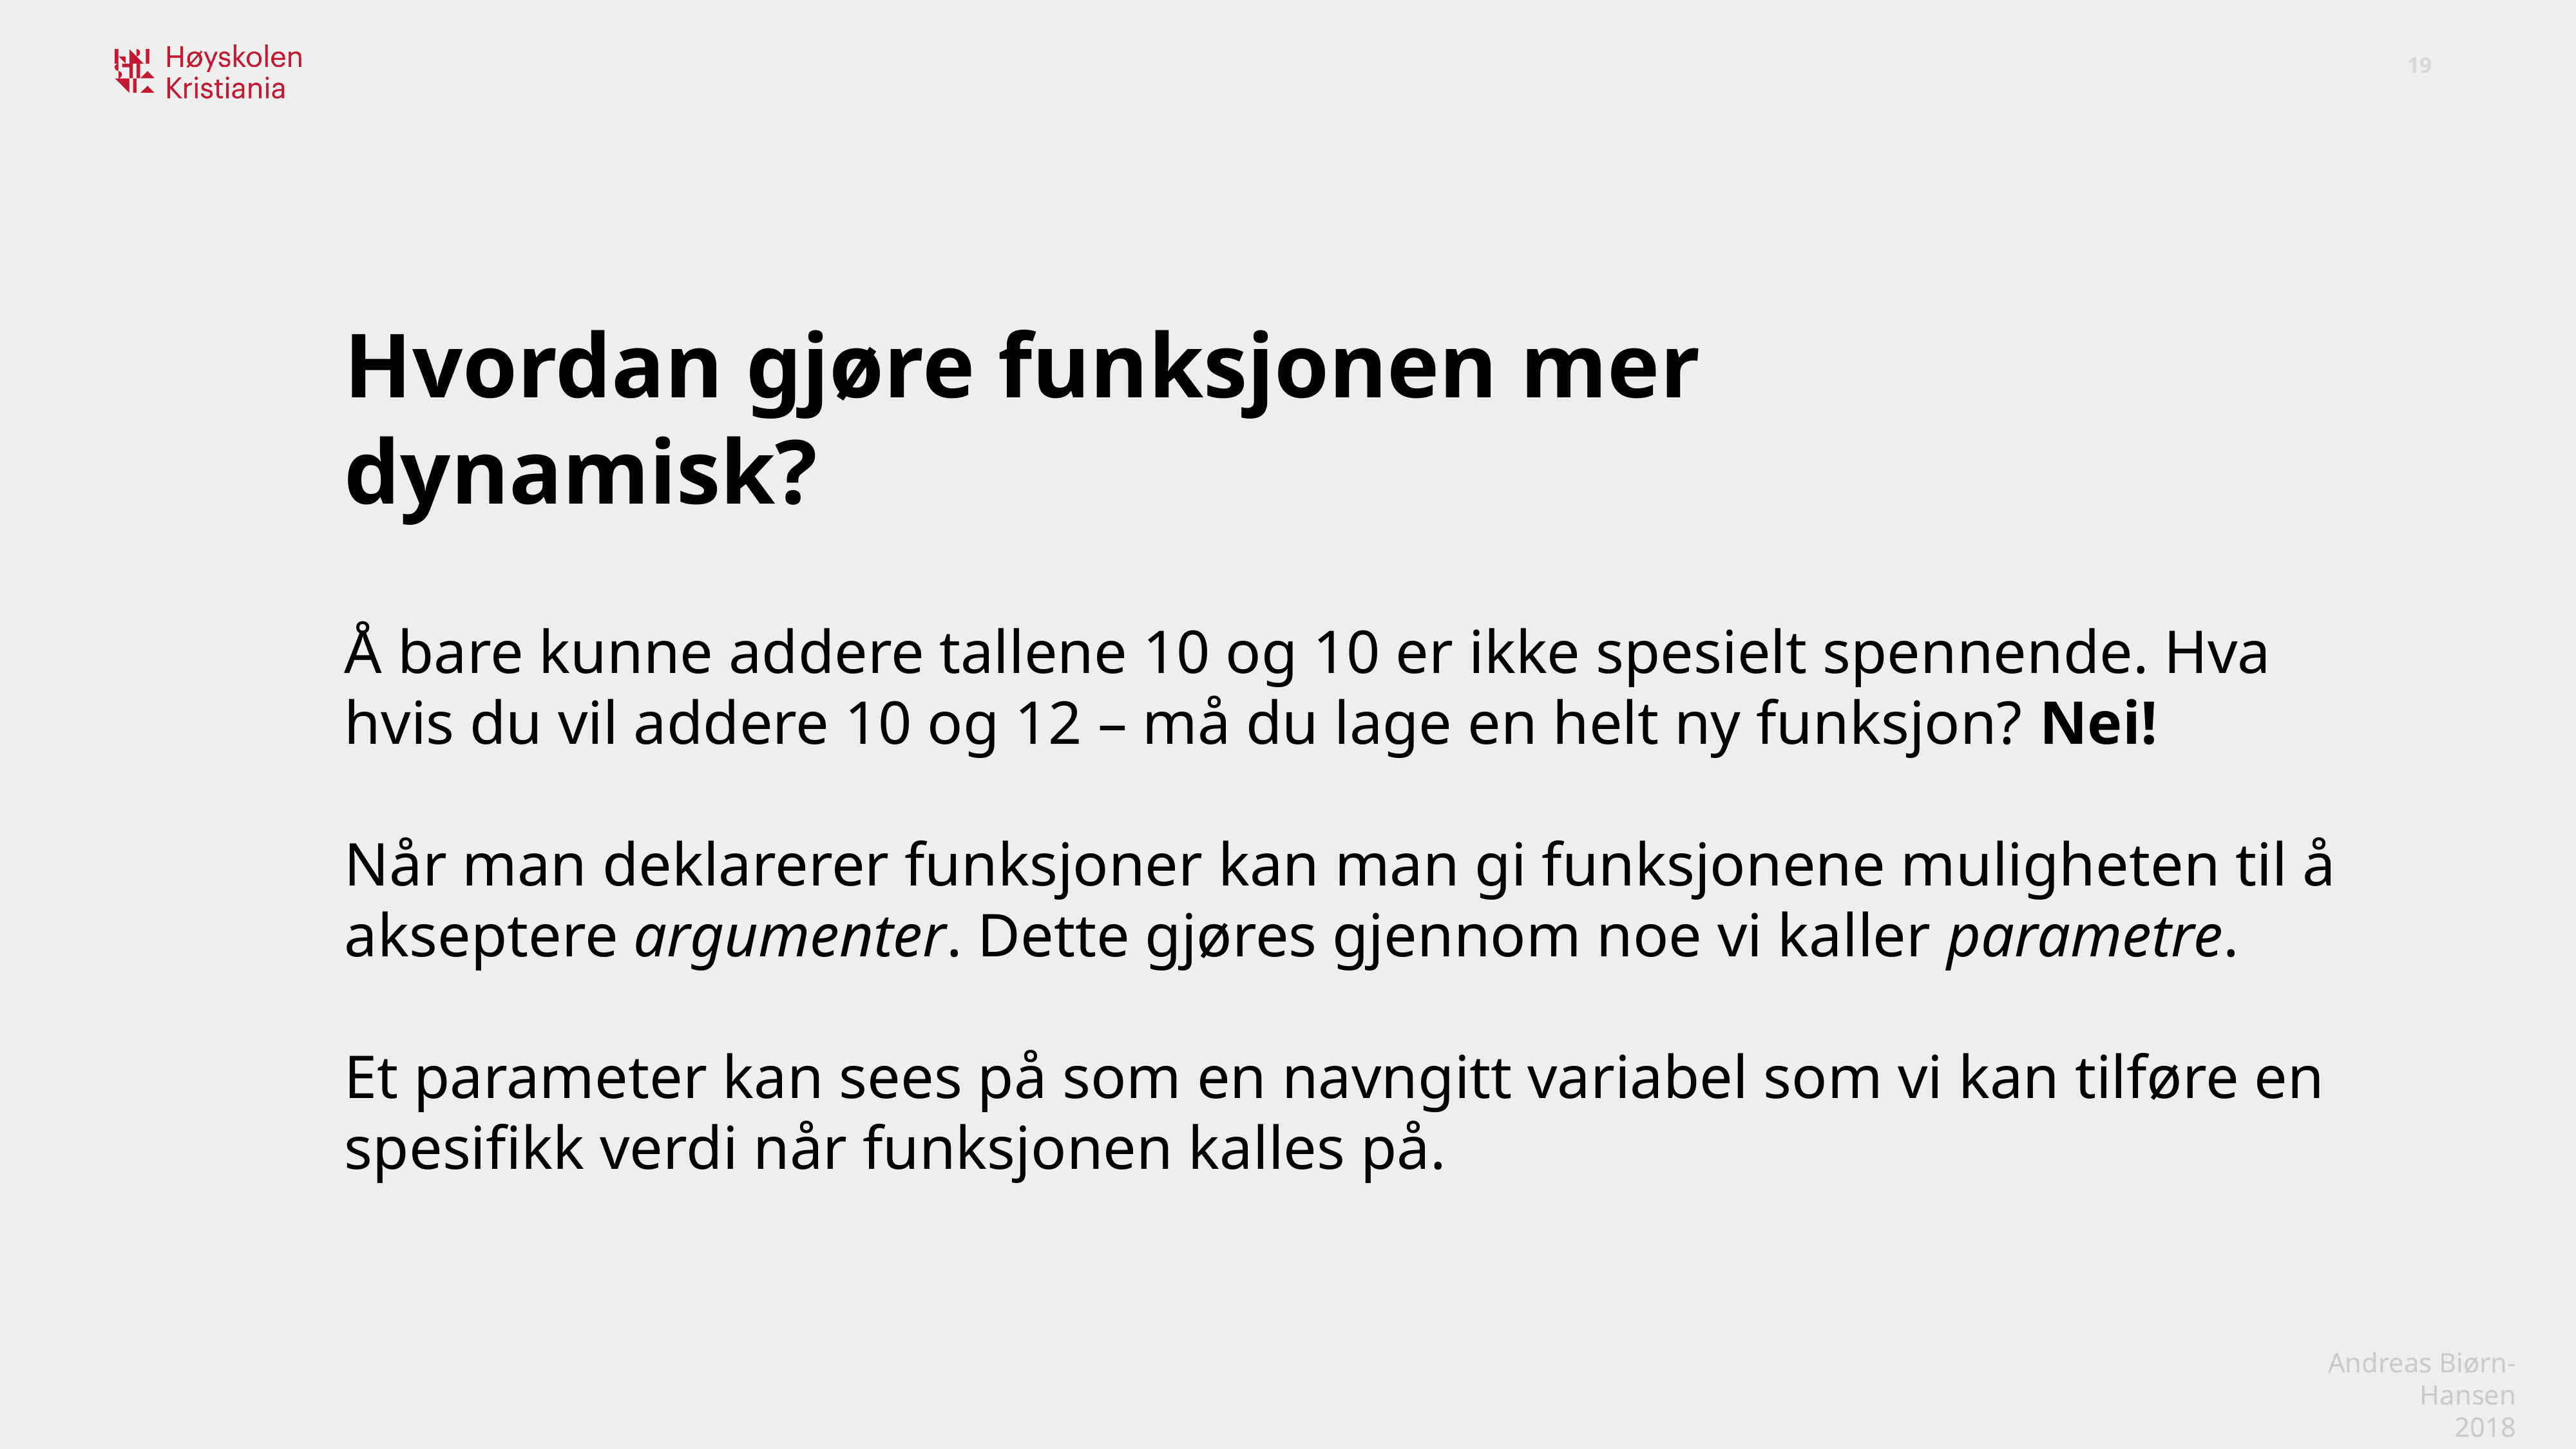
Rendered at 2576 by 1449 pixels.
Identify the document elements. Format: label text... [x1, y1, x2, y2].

text_box Hvordan gjøre funksjonen mer dynamisk? [334, 304, 1857, 488]
picture [115, 49, 157, 95]
picture [160, 35, 314, 135]
text_box Å bare kunne addere tallene 10 og 10 er ikke spesielt spennende. Hva hvis du vil addere 10 og 12 – må du lage en helt ny funksjon? Nei! Når man deklarerer funksjoner kan man gi funksjonene muligheten til å akseptere argumenter. Dette gjøres gjennom noe vi kaller parametre. Et parameter kan sees på som en navngitt variabel som vi kan tilføre en spesifikk verdi når funksjonen kalles på. [335, 609, 2384, 1259]
